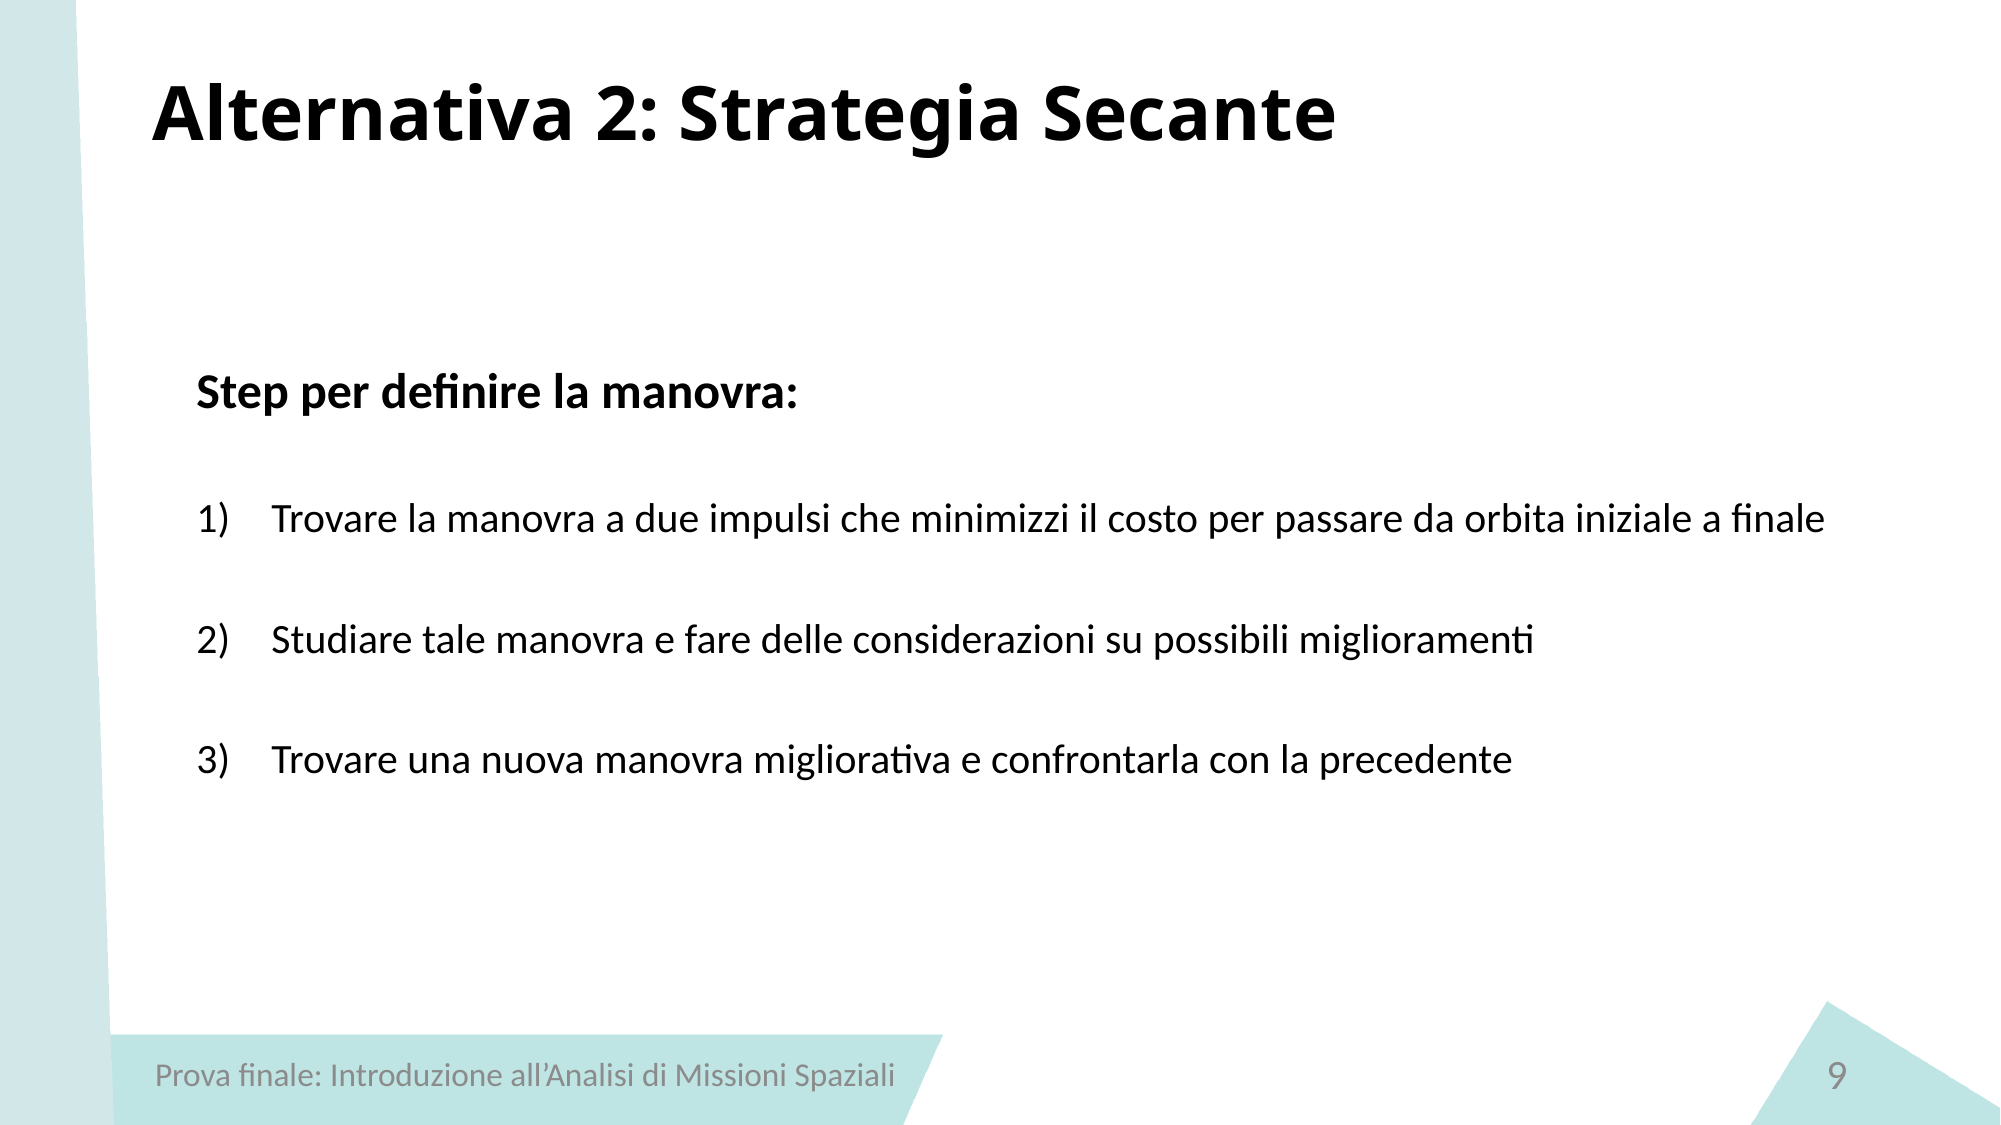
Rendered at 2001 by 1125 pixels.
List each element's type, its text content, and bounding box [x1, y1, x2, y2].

slide_number 9 [1412, 1042, 1863, 1103]
title Alternativa 2: Strategia Secante [137, 68, 1765, 165]
footer Prova finale: Introduzione all’Analisi di Missioni Spaziali [137, 1044, 915, 1101]
picture [0, 0, 2001, 1125]
list Step per definire la manovra: Trovare la manovra a due impulsi che minimizzi il costo per passare da orbita iniziale a finale Studiare tale manovra e fare delle considerazioni su possibili miglioramenti Trovare una nuova manovra migliorativa e confrontarla con la precedente [137, 218, 1863, 1014]
